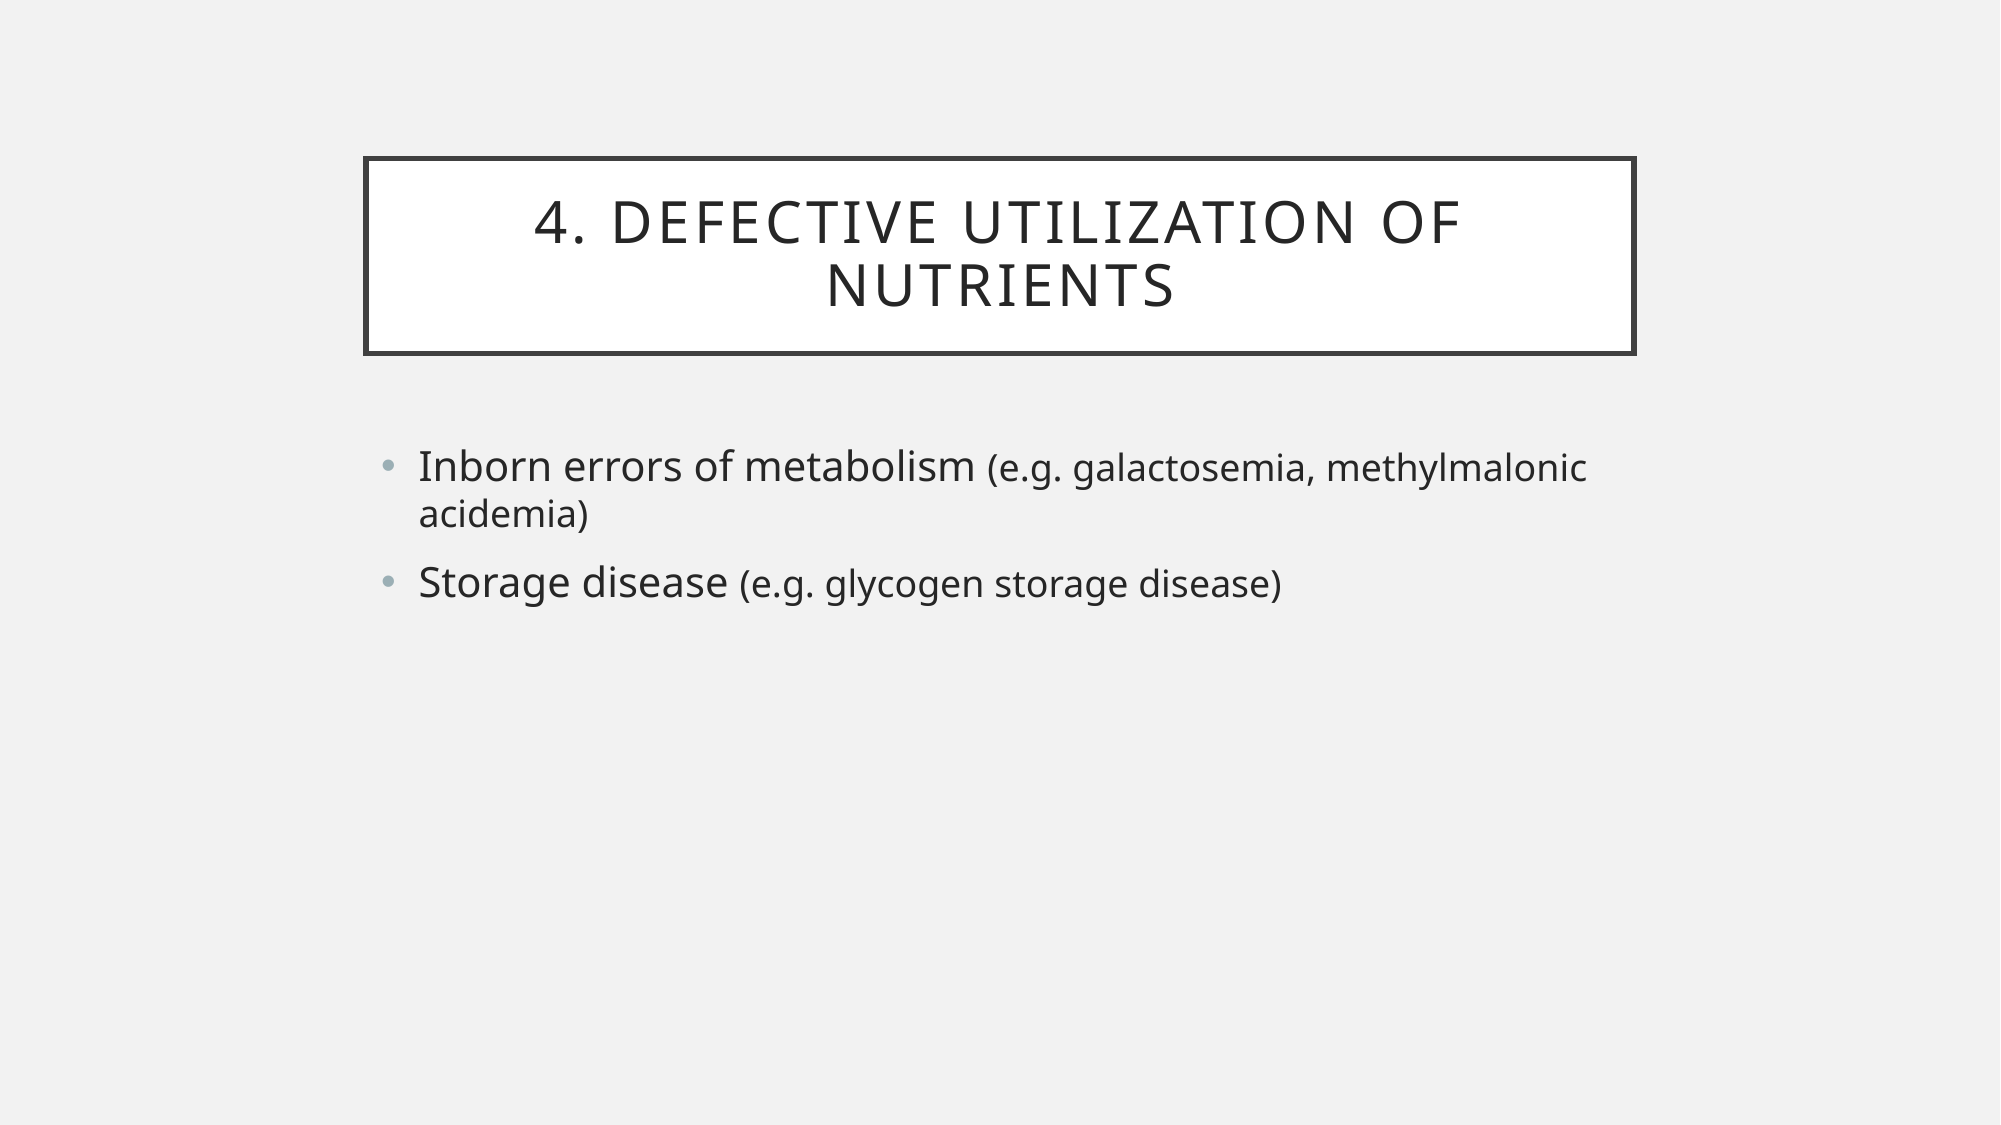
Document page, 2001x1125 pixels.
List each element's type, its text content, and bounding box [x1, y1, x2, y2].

title 4. Defective utilization of nutrients [363, 156, 1637, 356]
list Inborn errors of metabolism (e.g. galactosemia, methylmalonic acidemia) Storage disease (e.g. glycogen storage disease) [366, 432, 1634, 942]
